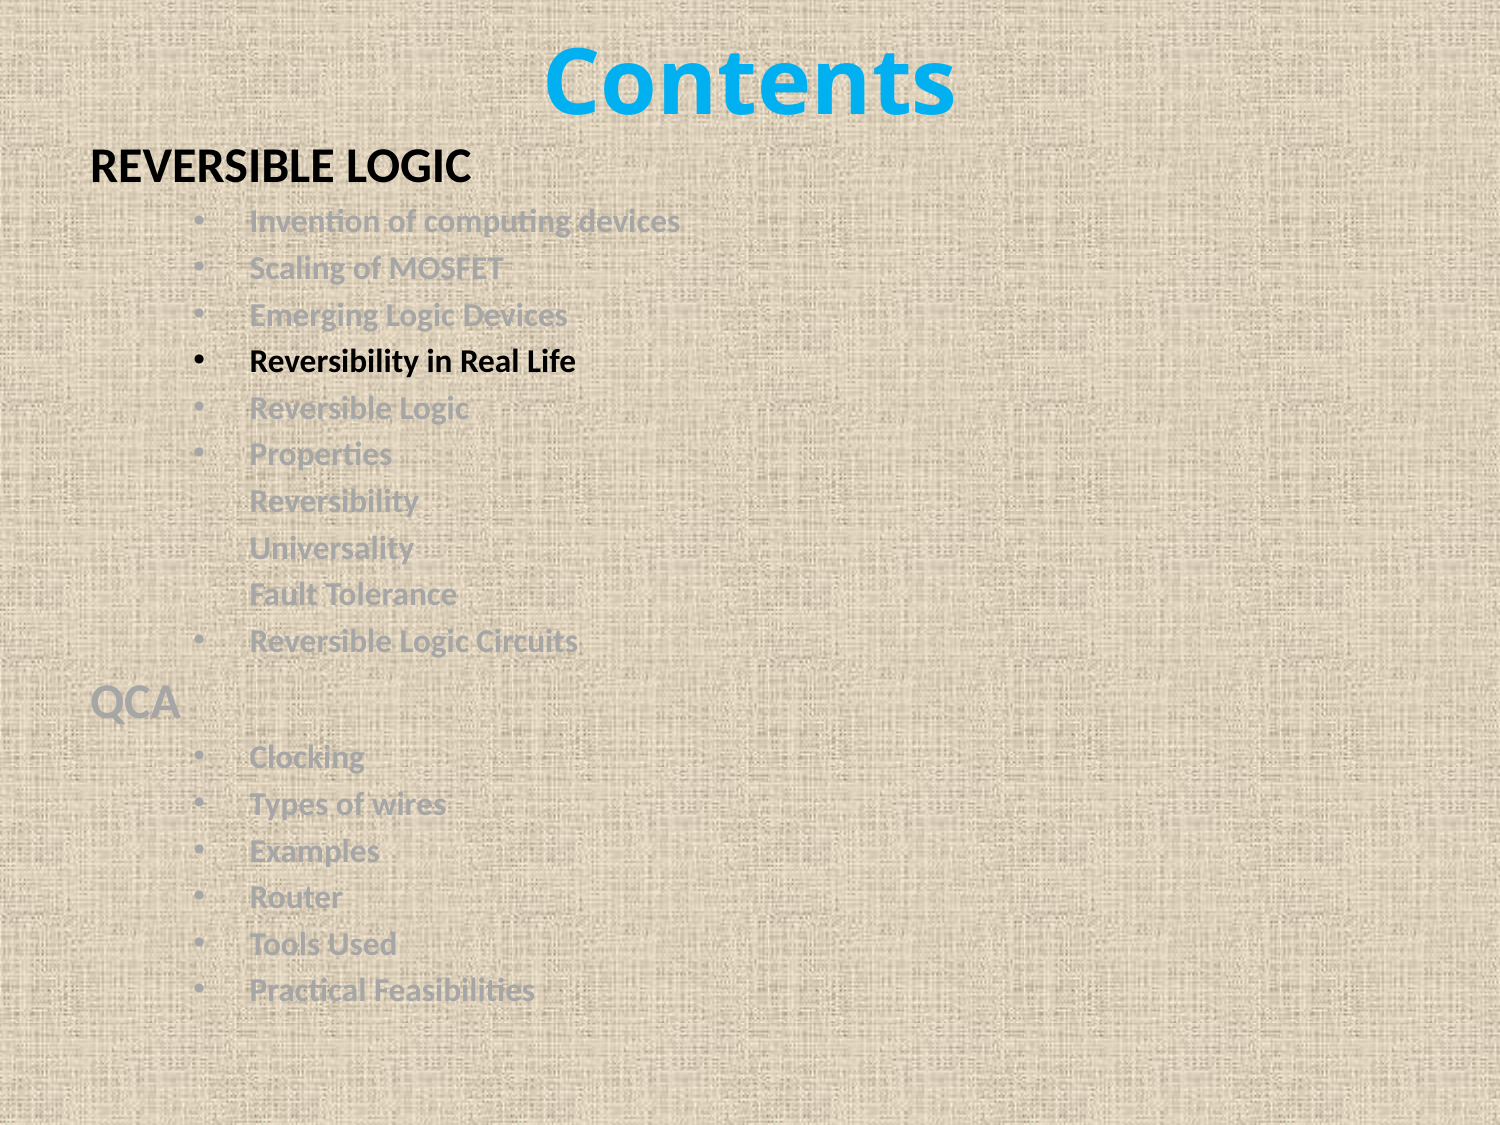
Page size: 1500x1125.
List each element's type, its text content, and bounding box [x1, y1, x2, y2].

title Contents [75, 0, 1425, 125]
picture [0, 0, 1500, 1125]
list REVERSIBLE LOGIC Invention of computing devices Scaling of MOSFET Emerging Logic Devices Reversibility in Real Life Reversible Logic Properties Reversibility Universality Fault Tolerance Reversible Logic Circuits QCA Clocking Types of wires Examples Router Tools Used Practical Feasibilities [75, 125, 1425, 946]
